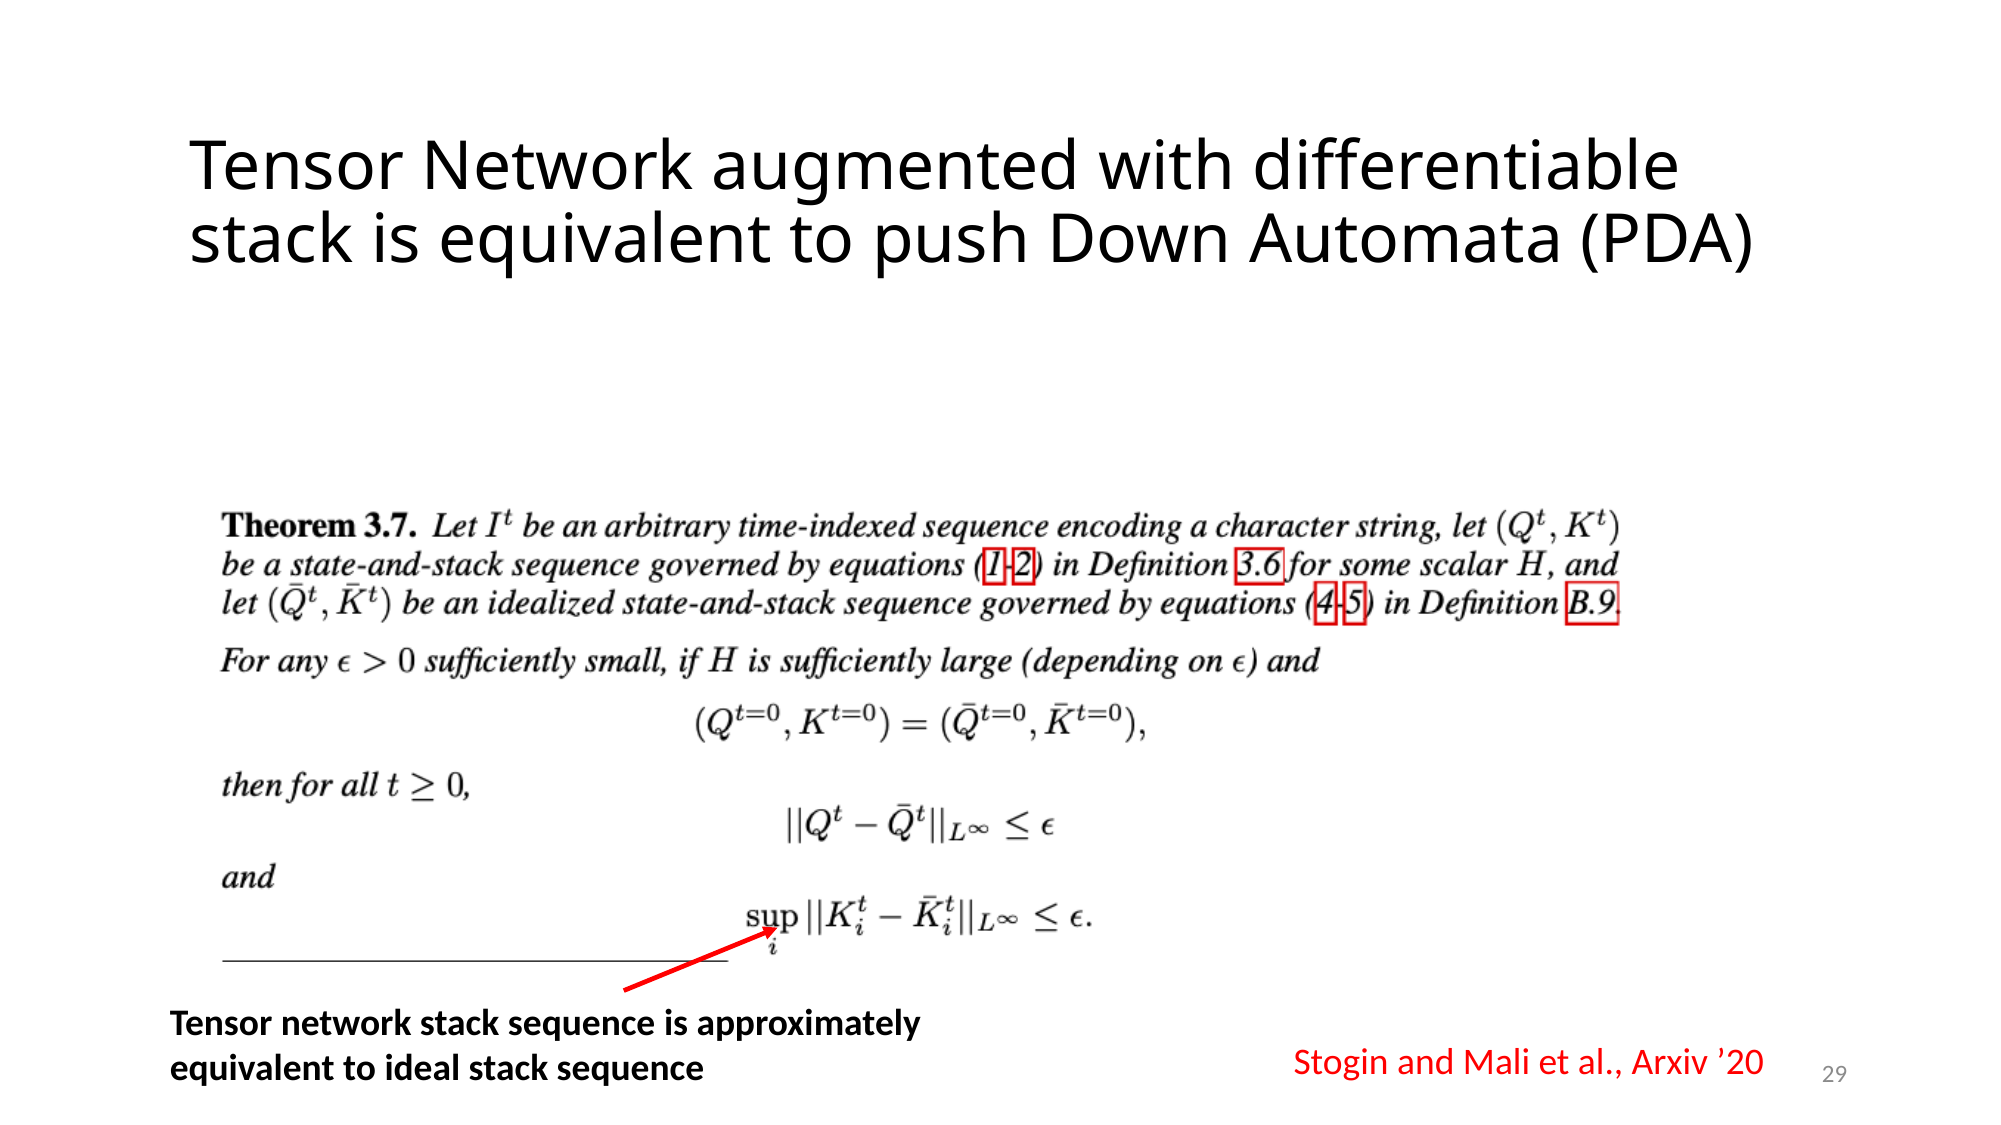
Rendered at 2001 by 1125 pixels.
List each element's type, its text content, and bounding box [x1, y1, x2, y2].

title Tensor Network augmented with differentiable stack is equivalent to push Down Automata (PDA) [174, 112, 1825, 377]
text_box Tensor network stack sequence is approximately equivalent to ideal stack sequence [155, 990, 1093, 1096]
slide_number 29 [1412, 1042, 1863, 1103]
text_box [623, 927, 778, 991]
text_box Stogin and Mali et al., Arxiv ’20 [1278, 1029, 1780, 1090]
picture [174, 494, 1704, 962]
